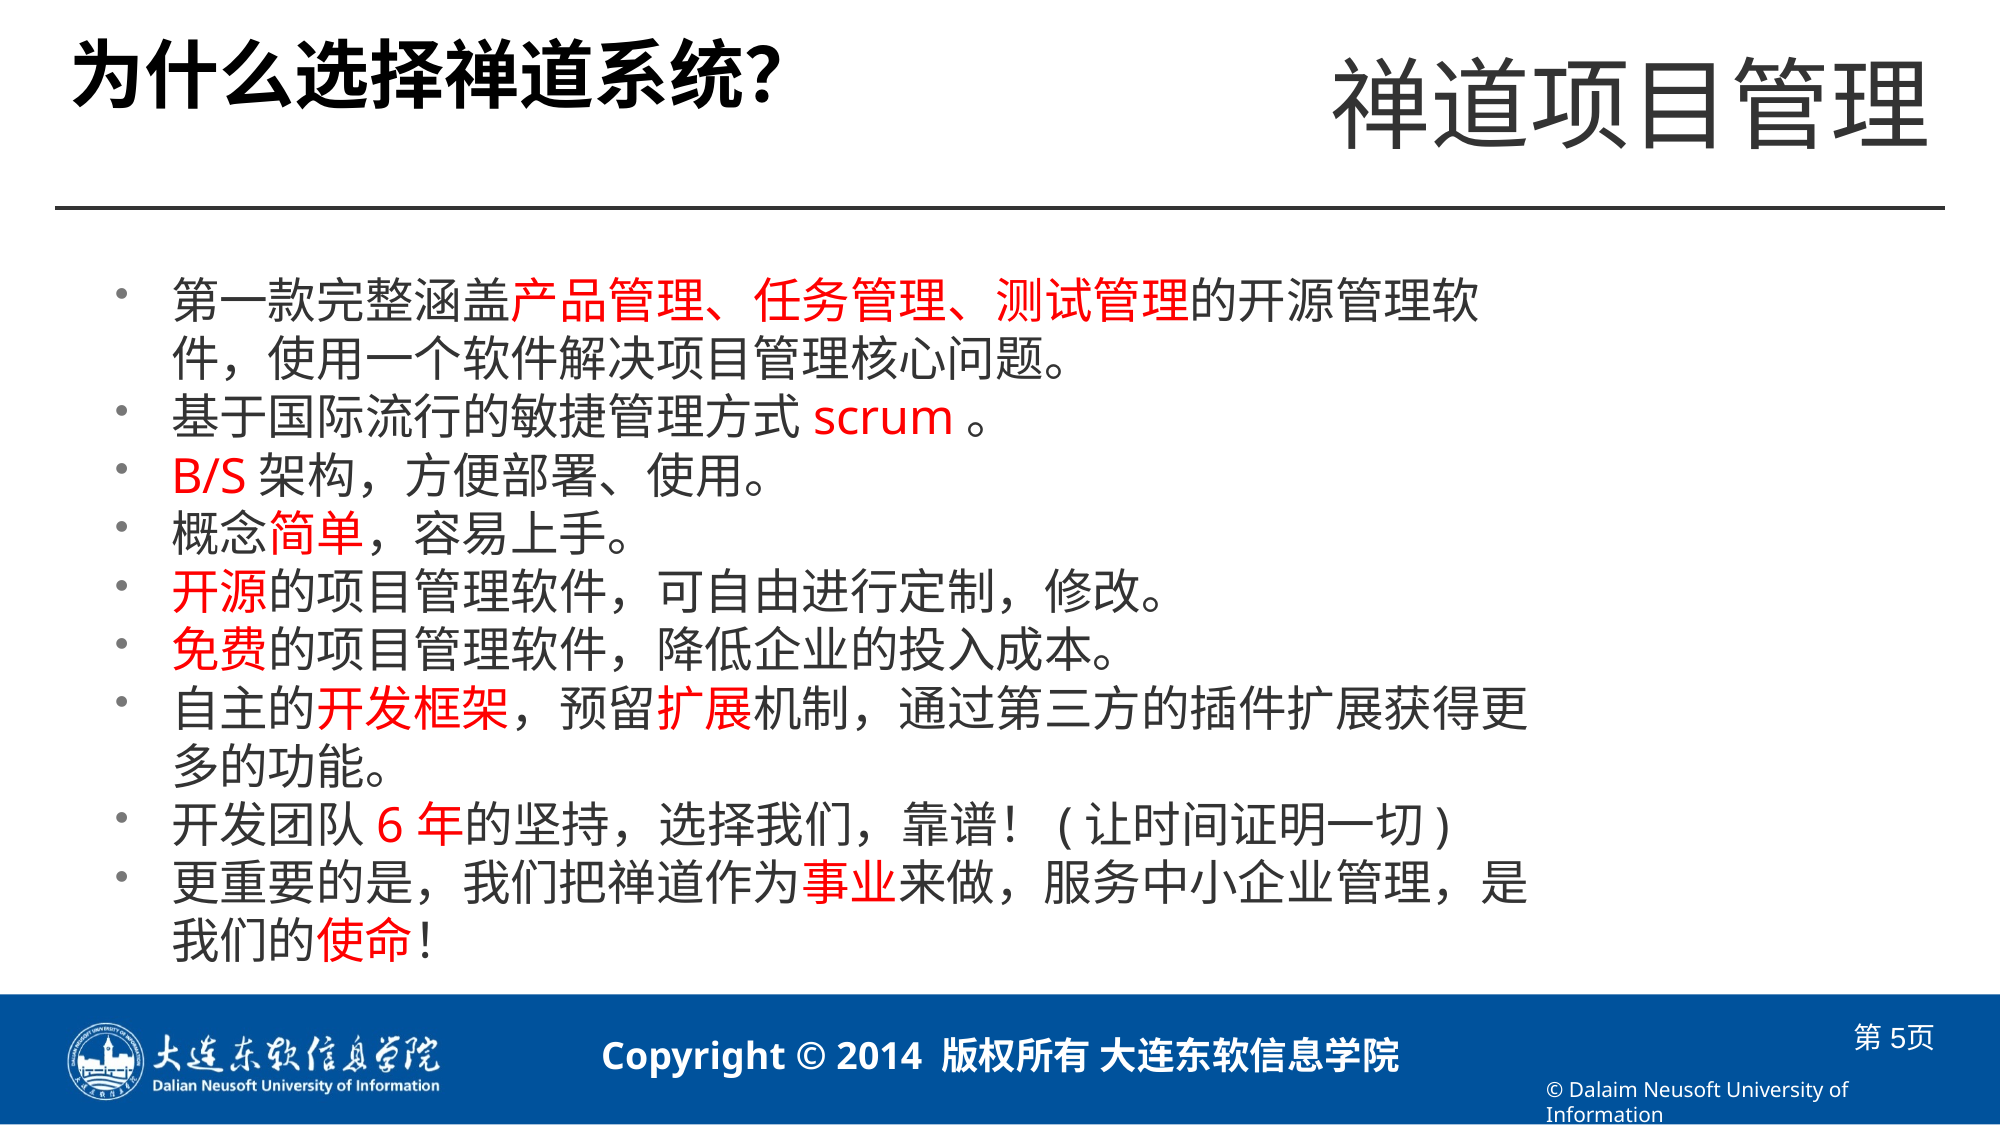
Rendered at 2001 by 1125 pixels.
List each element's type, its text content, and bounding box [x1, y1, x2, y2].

list 第一款完整涵盖产品管理、任务管理、测试管理的开源管理软件，使用一个软件解决项目管理核心问题。 基于国际流行的敏捷管理方式scrum。 B/S架构，方便部署、使用。 概念简单，容易上手。 开源的项目管理软件，可自由进行定制，修改。 免费的项目管理软件，降低企业的投入成本。 自主的开发框架，预留扩展机制，通过第三方的插件扩展获得更多的功能。 开发团队6年的坚持，选择我们，靠谱！(让时间证明一切) 更重要的是，我们把禅道作为事业来做，服务中小企业管理，是我们的使命！ [99, 262, 1583, 882]
picture [55, 1016, 445, 1103]
title 为什么选择禅道系统？ [55, 19, 1237, 120]
